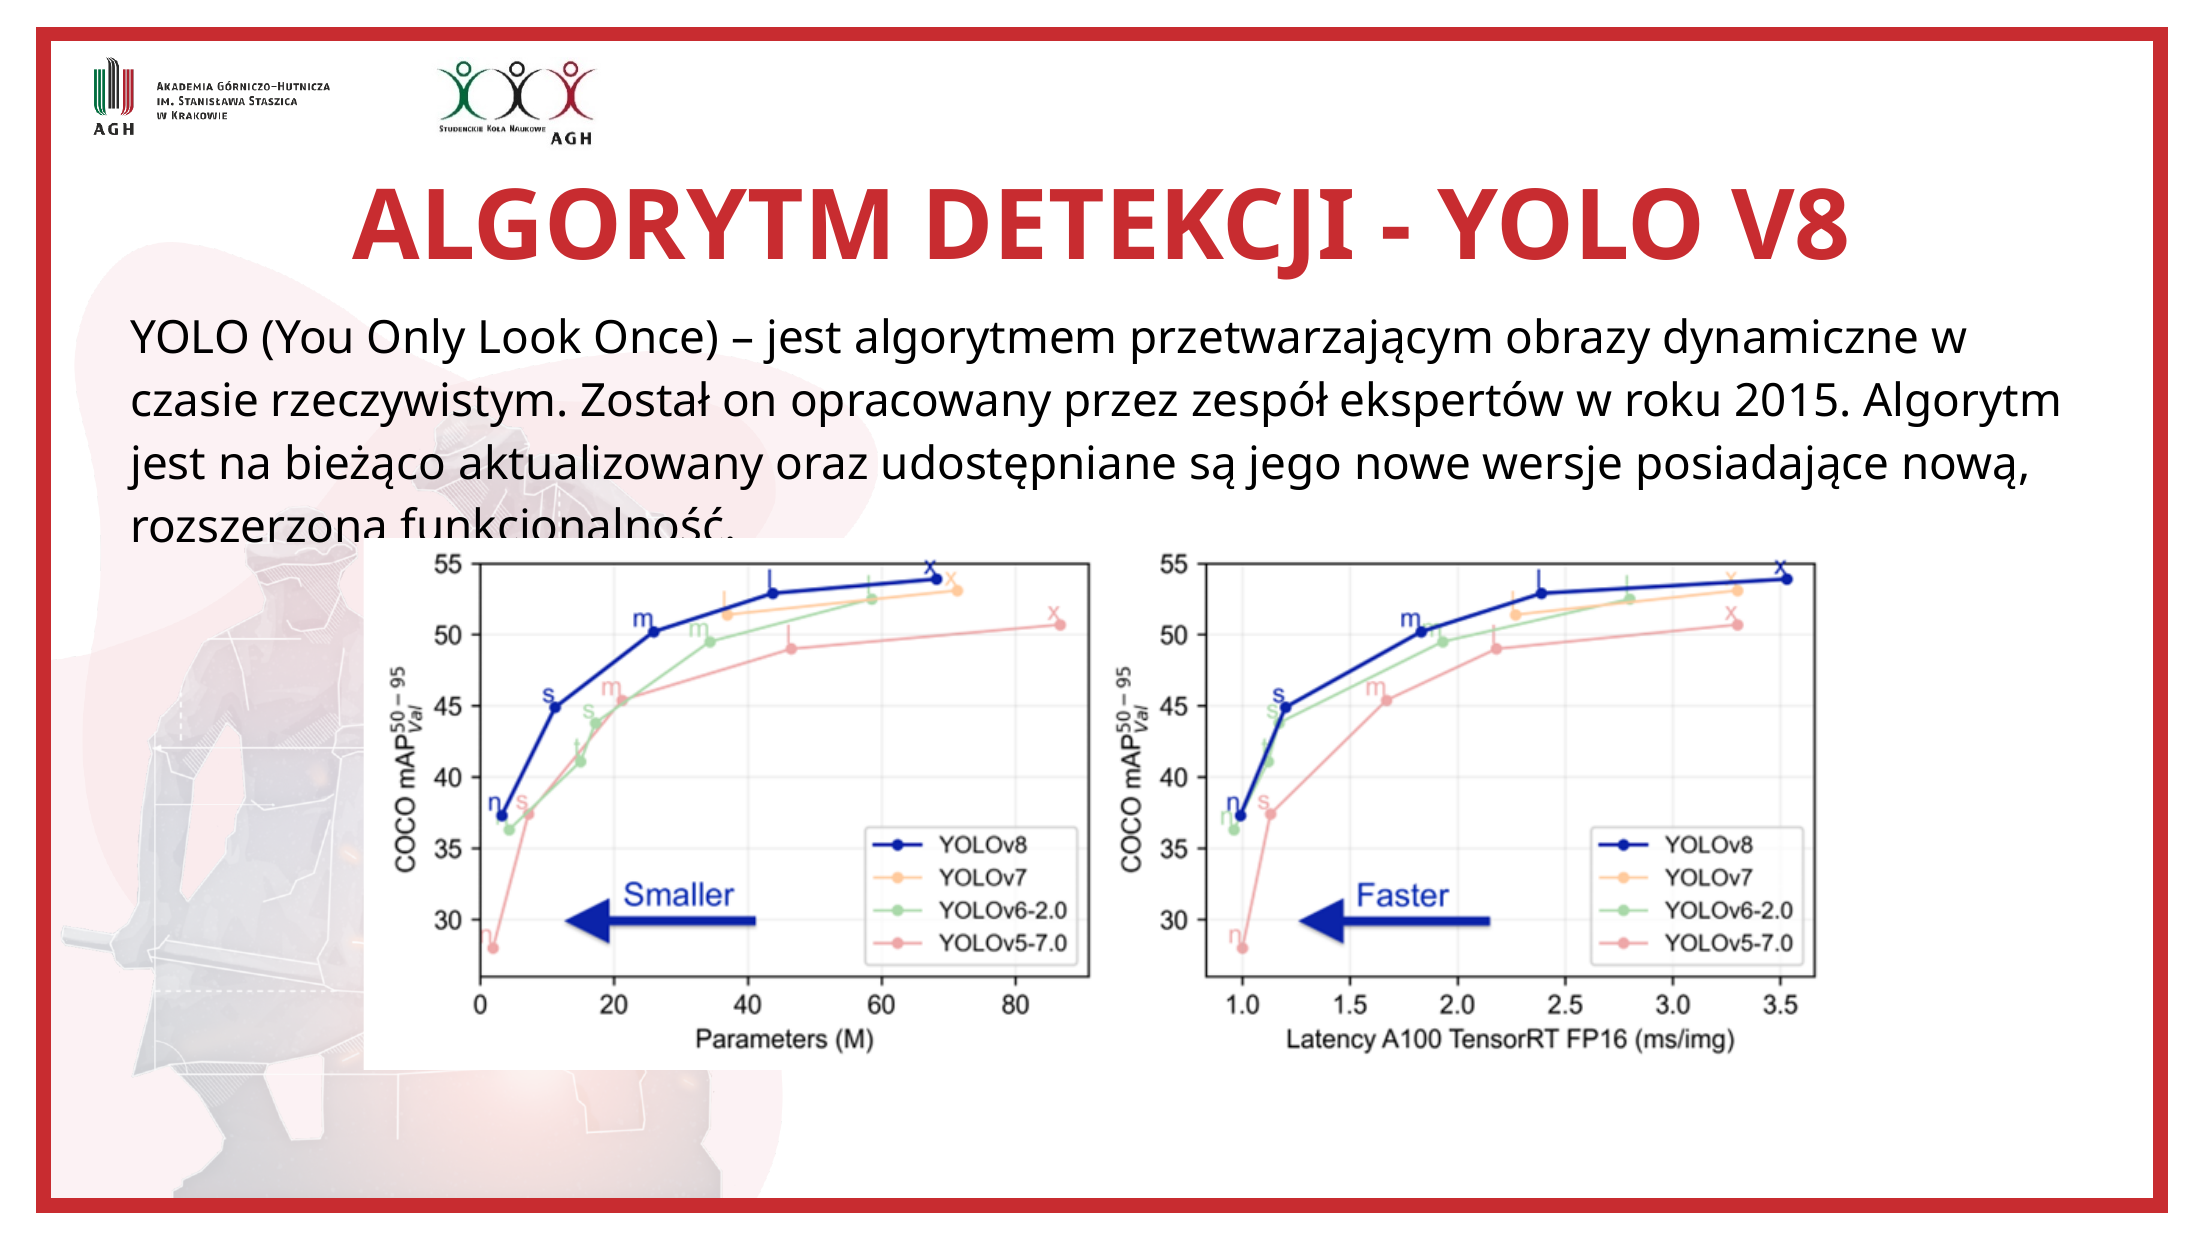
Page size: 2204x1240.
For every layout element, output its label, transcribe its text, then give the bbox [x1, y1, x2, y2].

list YOLO (You Only Look Once) – jest algorytmem przetwarzającym obrazy dynamiczne w czasie rzeczywistym. Został on opracowany przez zespół ekspertów w roku 2015. Algorytm jest na bieżąco aktualizowany oraz udostępniane są jego nowe wersje posiadające nową, rozszerzoną funkcjonalność. [110, 289, 2094, 1128]
text_box [404, 1151, 701, 1227]
picture [93, 57, 330, 135]
title Algorytm detekcji - YOLO v8 [110, 151, 2094, 289]
picture [425, 57, 608, 151]
picture [363, 538, 1841, 1070]
